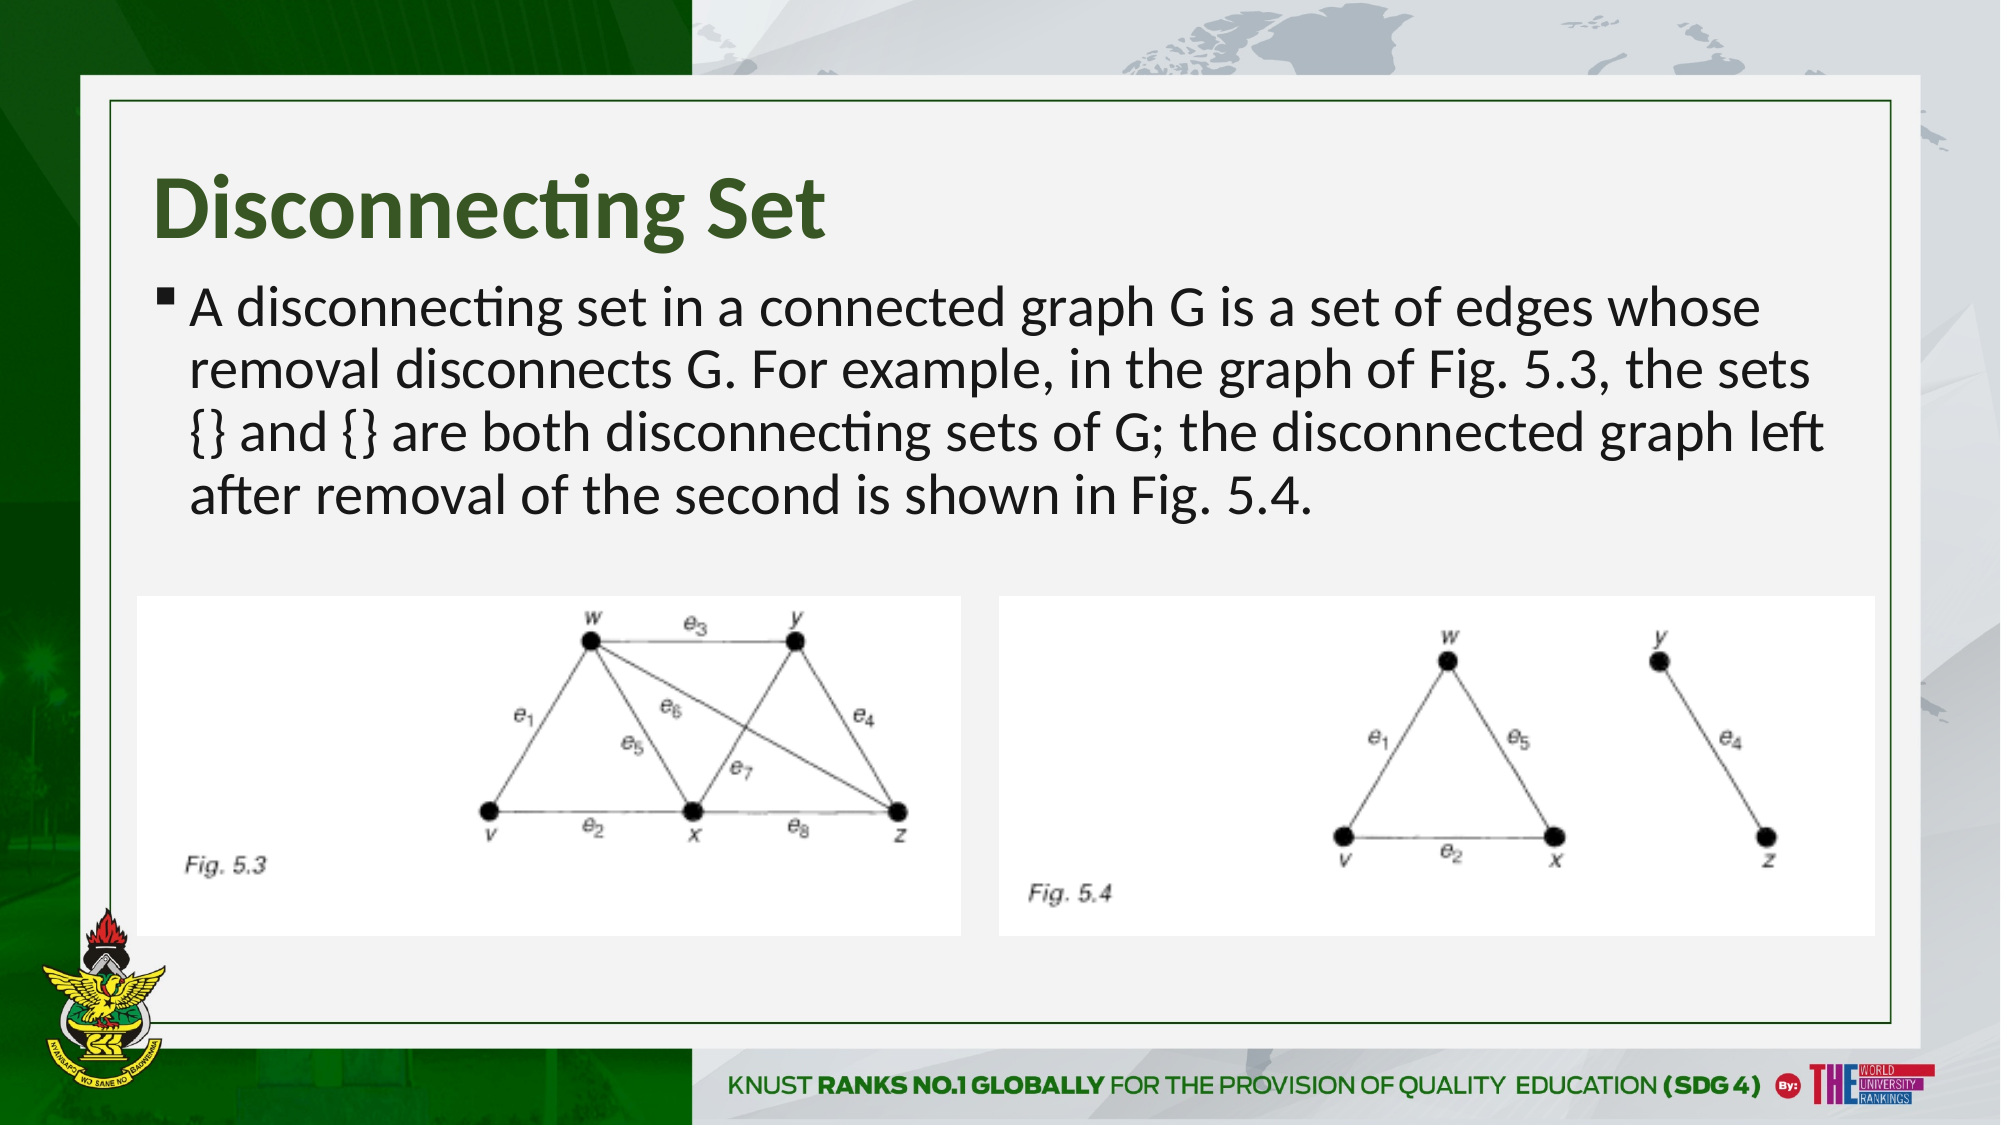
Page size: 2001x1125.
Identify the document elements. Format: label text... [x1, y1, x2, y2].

picture [0, 0, 2001, 1125]
title Disconnecting Set [137, 99, 1863, 318]
